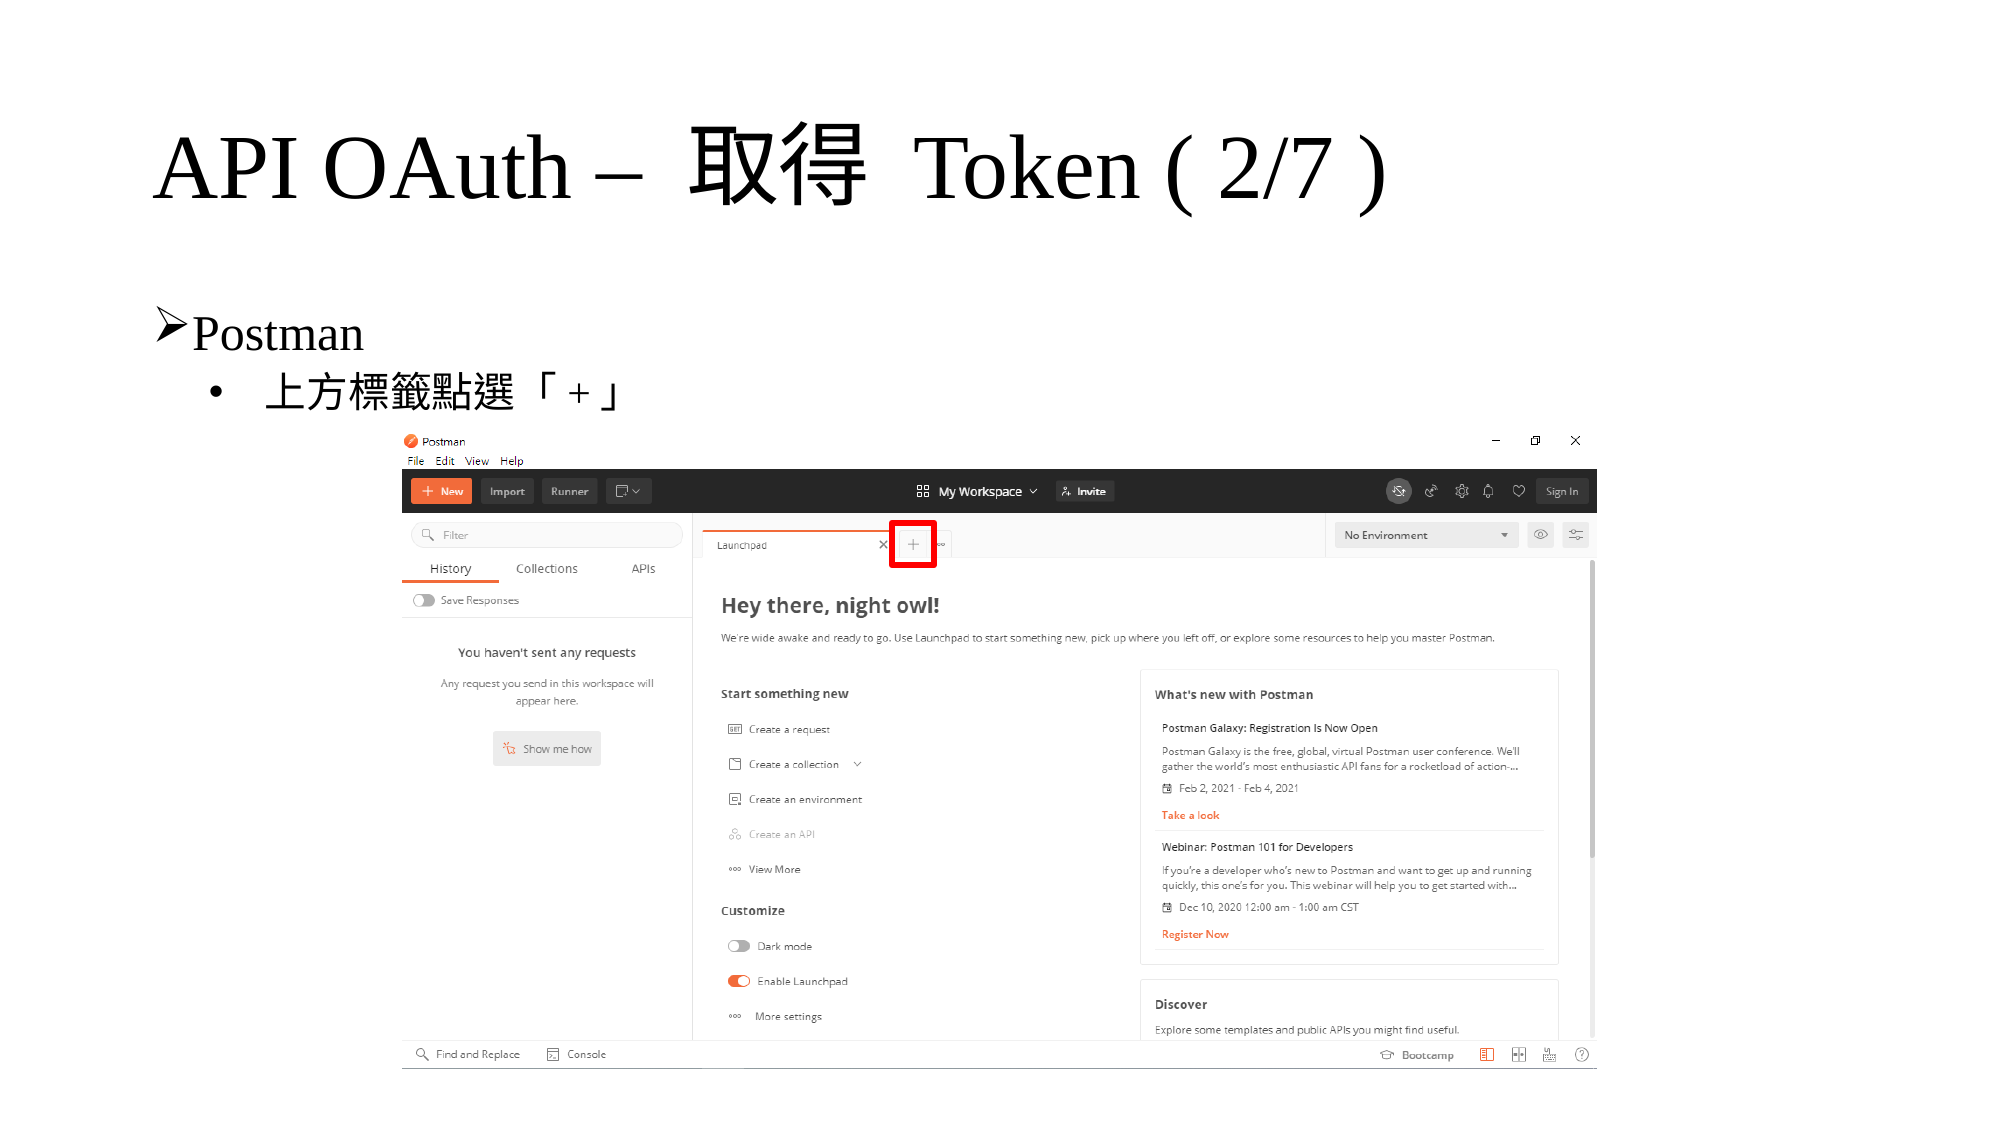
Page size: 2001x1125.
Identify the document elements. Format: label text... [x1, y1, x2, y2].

picture [402, 431, 1597, 1069]
title API OAuth – 取得 Token ( 2/7 ) [137, 59, 1863, 278]
list Postman 上方標籤點選「+」 [137, 299, 1863, 1014]
